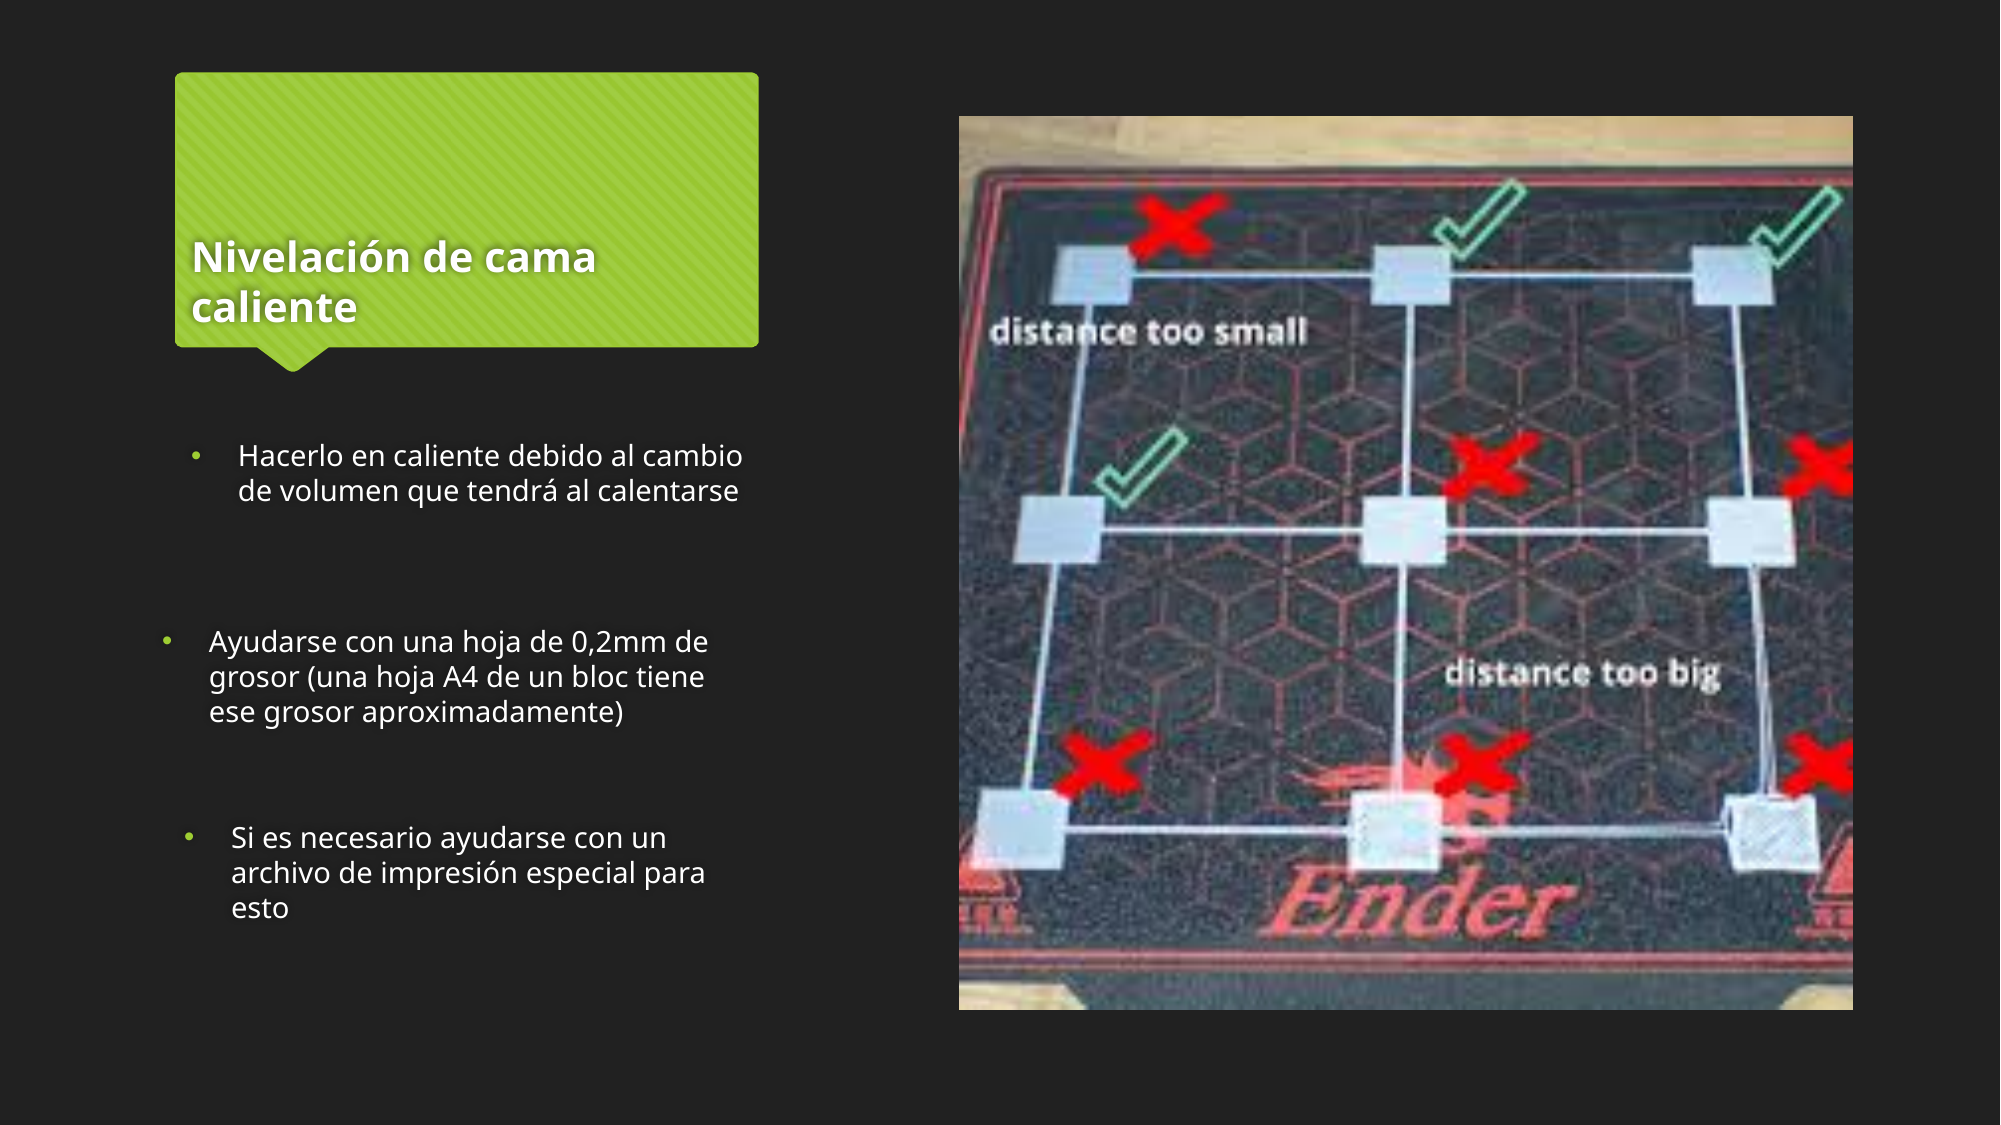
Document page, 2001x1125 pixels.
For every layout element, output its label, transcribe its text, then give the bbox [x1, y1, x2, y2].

text_box Ayudarse con una hoja de 0,2mm de grosor (una hoja A4 de un bloc tiene ese grosor aproximadamente) [147, 573, 743, 777]
list Hacerlo en caliente debido al cambio de volumen que tendrá al calentarse [176, 370, 772, 574]
title Nivelación de cama caliente [176, 73, 758, 339]
text_box Si es necesario ayudarse con un archivo de impresión especial para esto [169, 770, 765, 974]
picture [959, 116, 1854, 1010]
